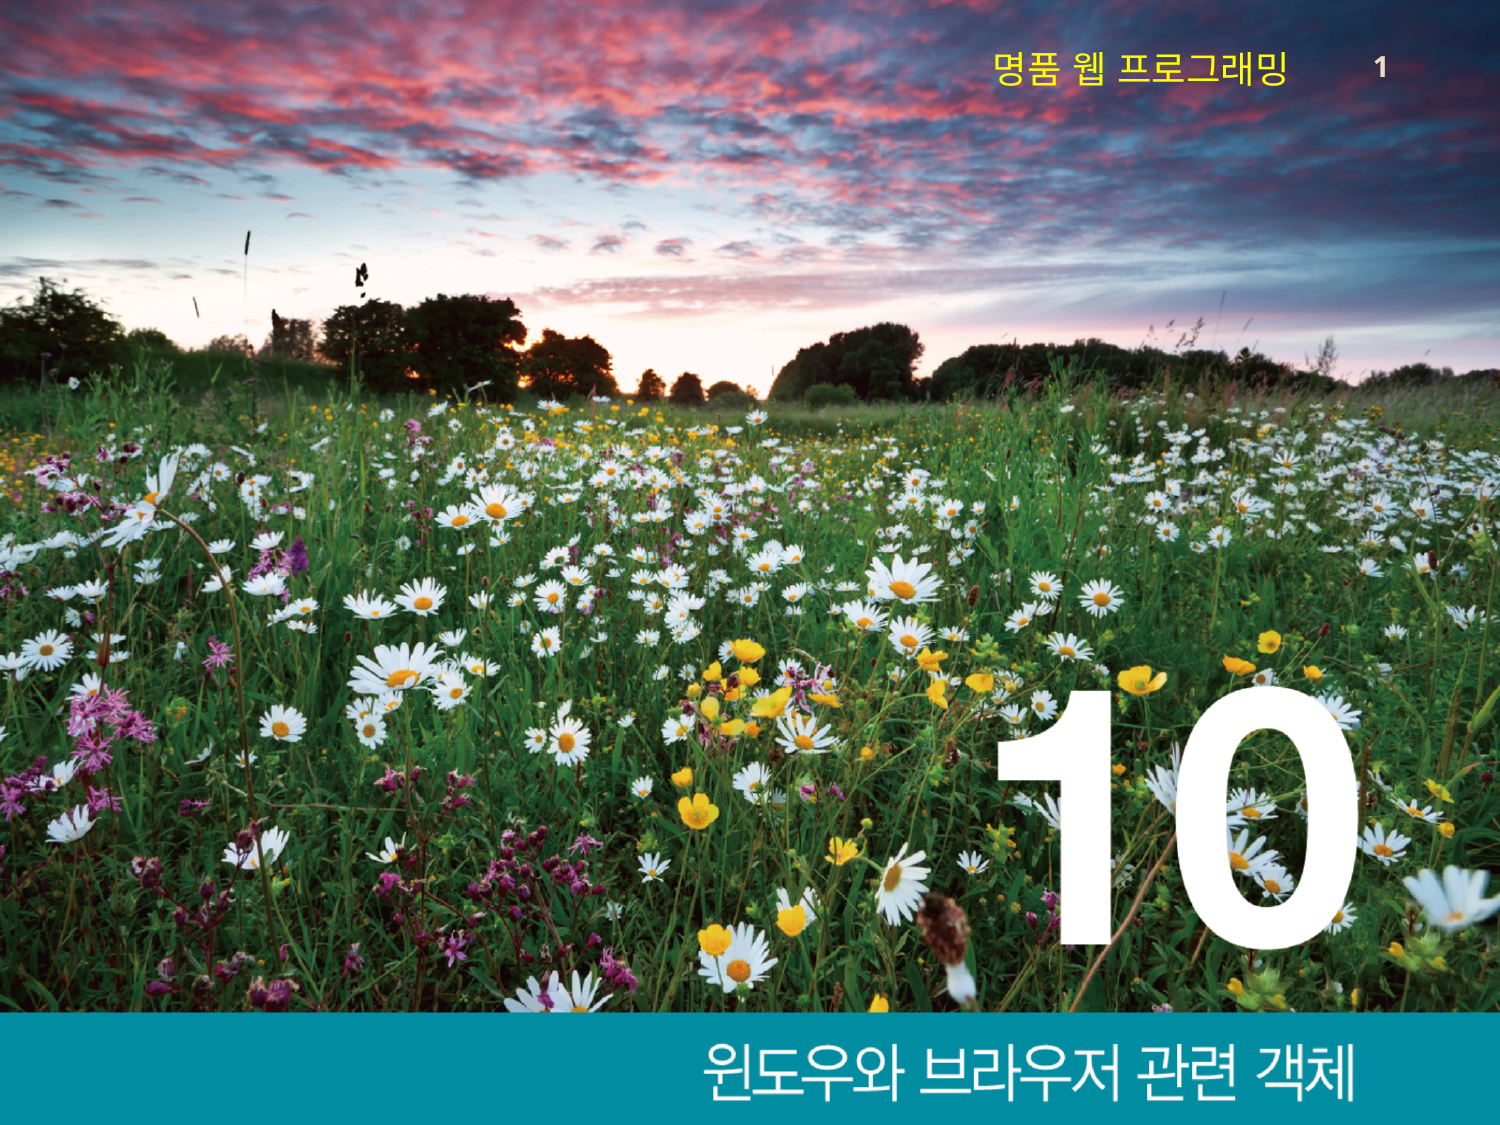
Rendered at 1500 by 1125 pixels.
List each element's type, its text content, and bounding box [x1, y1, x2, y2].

footer 명품 웹 프로그래밍 [342, 38, 1305, 99]
picture [0, 0, 1500, 1125]
slide_number 1 [1312, 37, 1450, 100]
